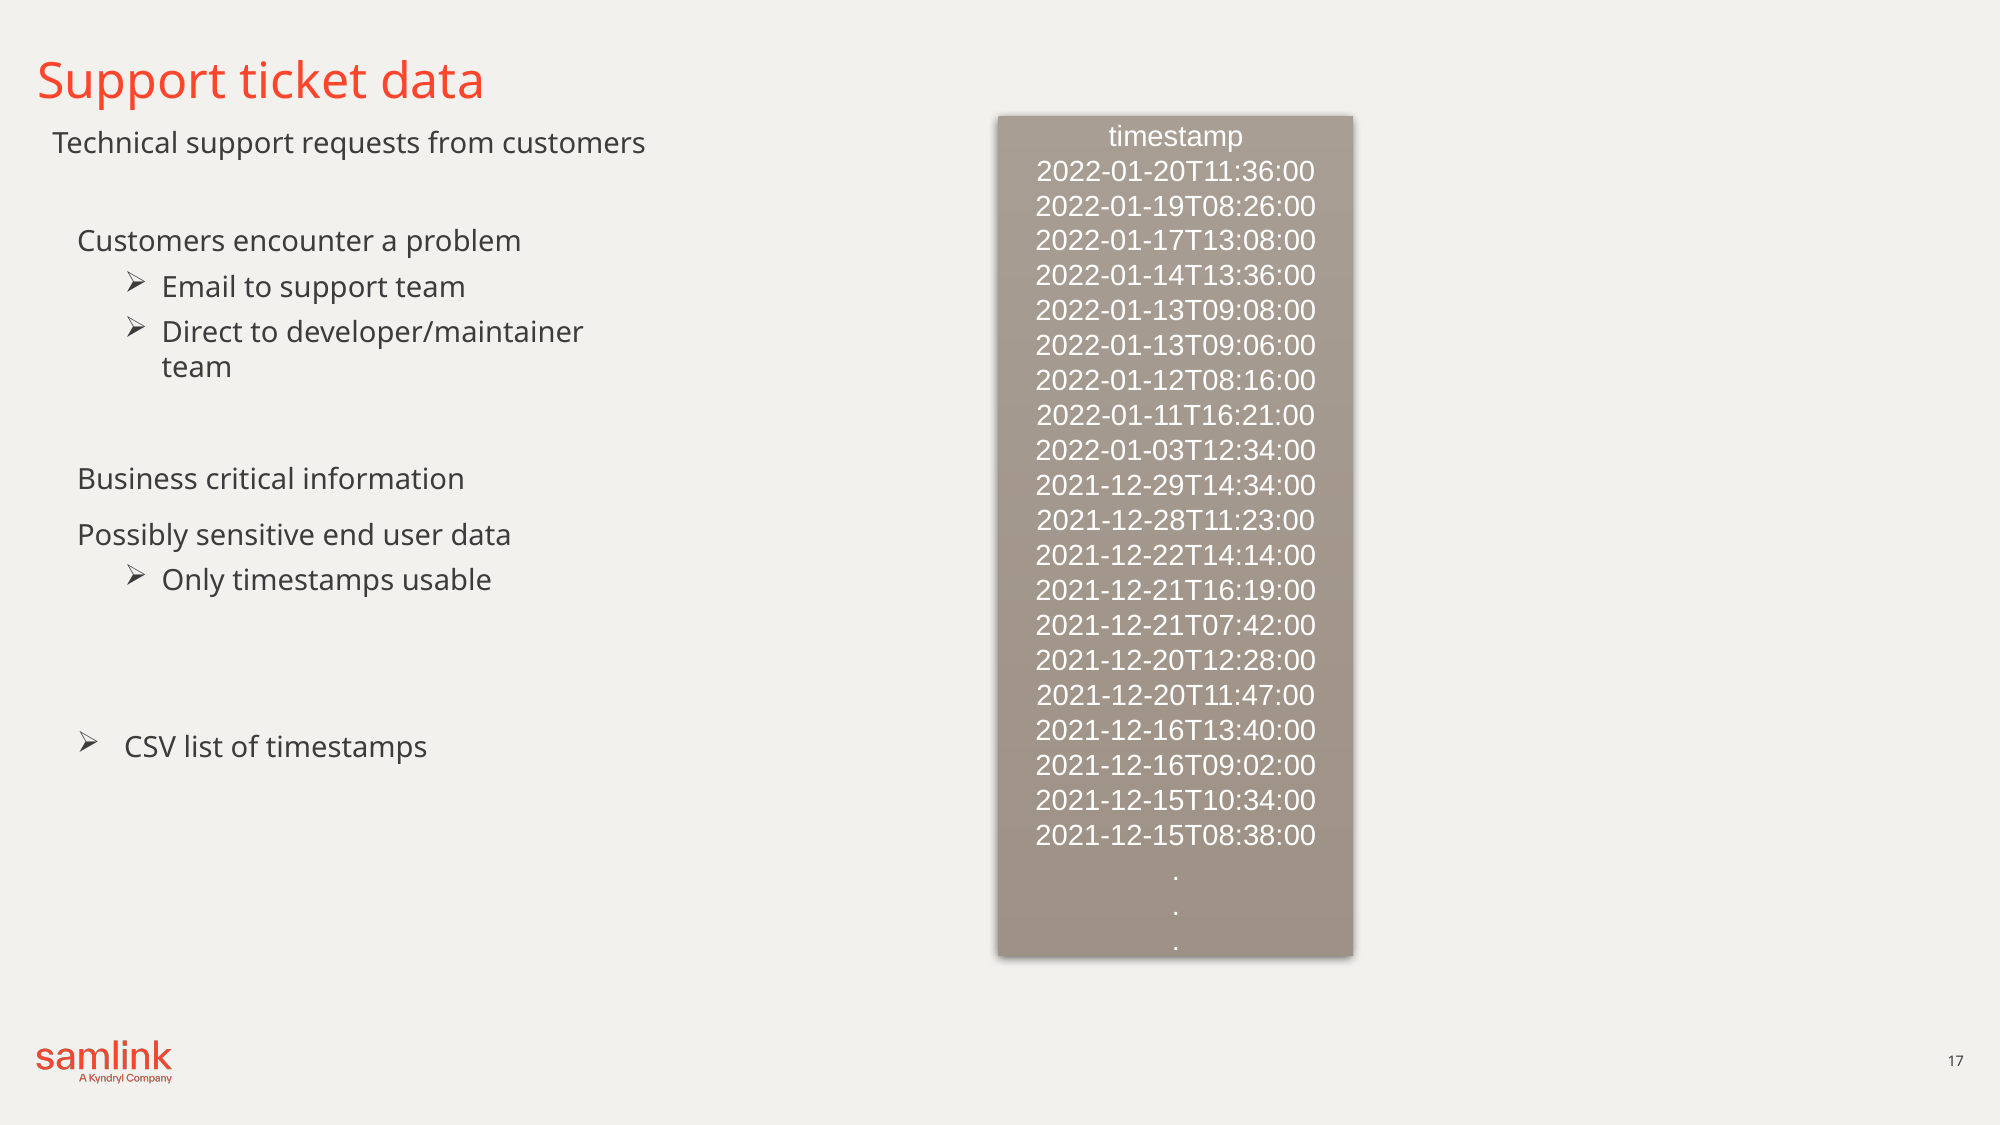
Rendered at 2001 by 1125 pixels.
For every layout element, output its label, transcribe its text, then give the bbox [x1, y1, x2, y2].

slide_number 17 [1921, 1036, 1964, 1072]
picture [16, 1020, 192, 1102]
text_box timestamp 2022-01-20T11:36:00 2022-01-19T08:26:00 2022-01-17T13:08:00 2022-01-14T13:36:00 2022-01-13T09:08:00 2022-01-13T09:06:00 2022-01-12T08:16:00 2022-01-11T16:21:00 2022-01-03T12:34:00 2021-12-29T14:34:00 2021-12-28T11:23:00 2021-12-22T14:14:00 2021-12-21T16:19:00 2021-12-21T07:42:00 2021-12-20T12:28:00 2021-12-20T11:47:00 2021-12-16T13:40:00 2021-12-16T09:02:00 2021-12-15T10:34:00 2021-12-15T08:38:00 . . . [998, 116, 1354, 956]
text_box Customers encounter a problem Email to support team Direct to developer/maintainer team Business critical information Possibly sensitive end user data Only timestamps usable CSV list of timestamps [62, 215, 644, 972]
title Support ticket data [37, 48, 640, 95]
text_box [37, 190, 619, 947]
text_box Technical support requests from customers [37, 116, 750, 168]
